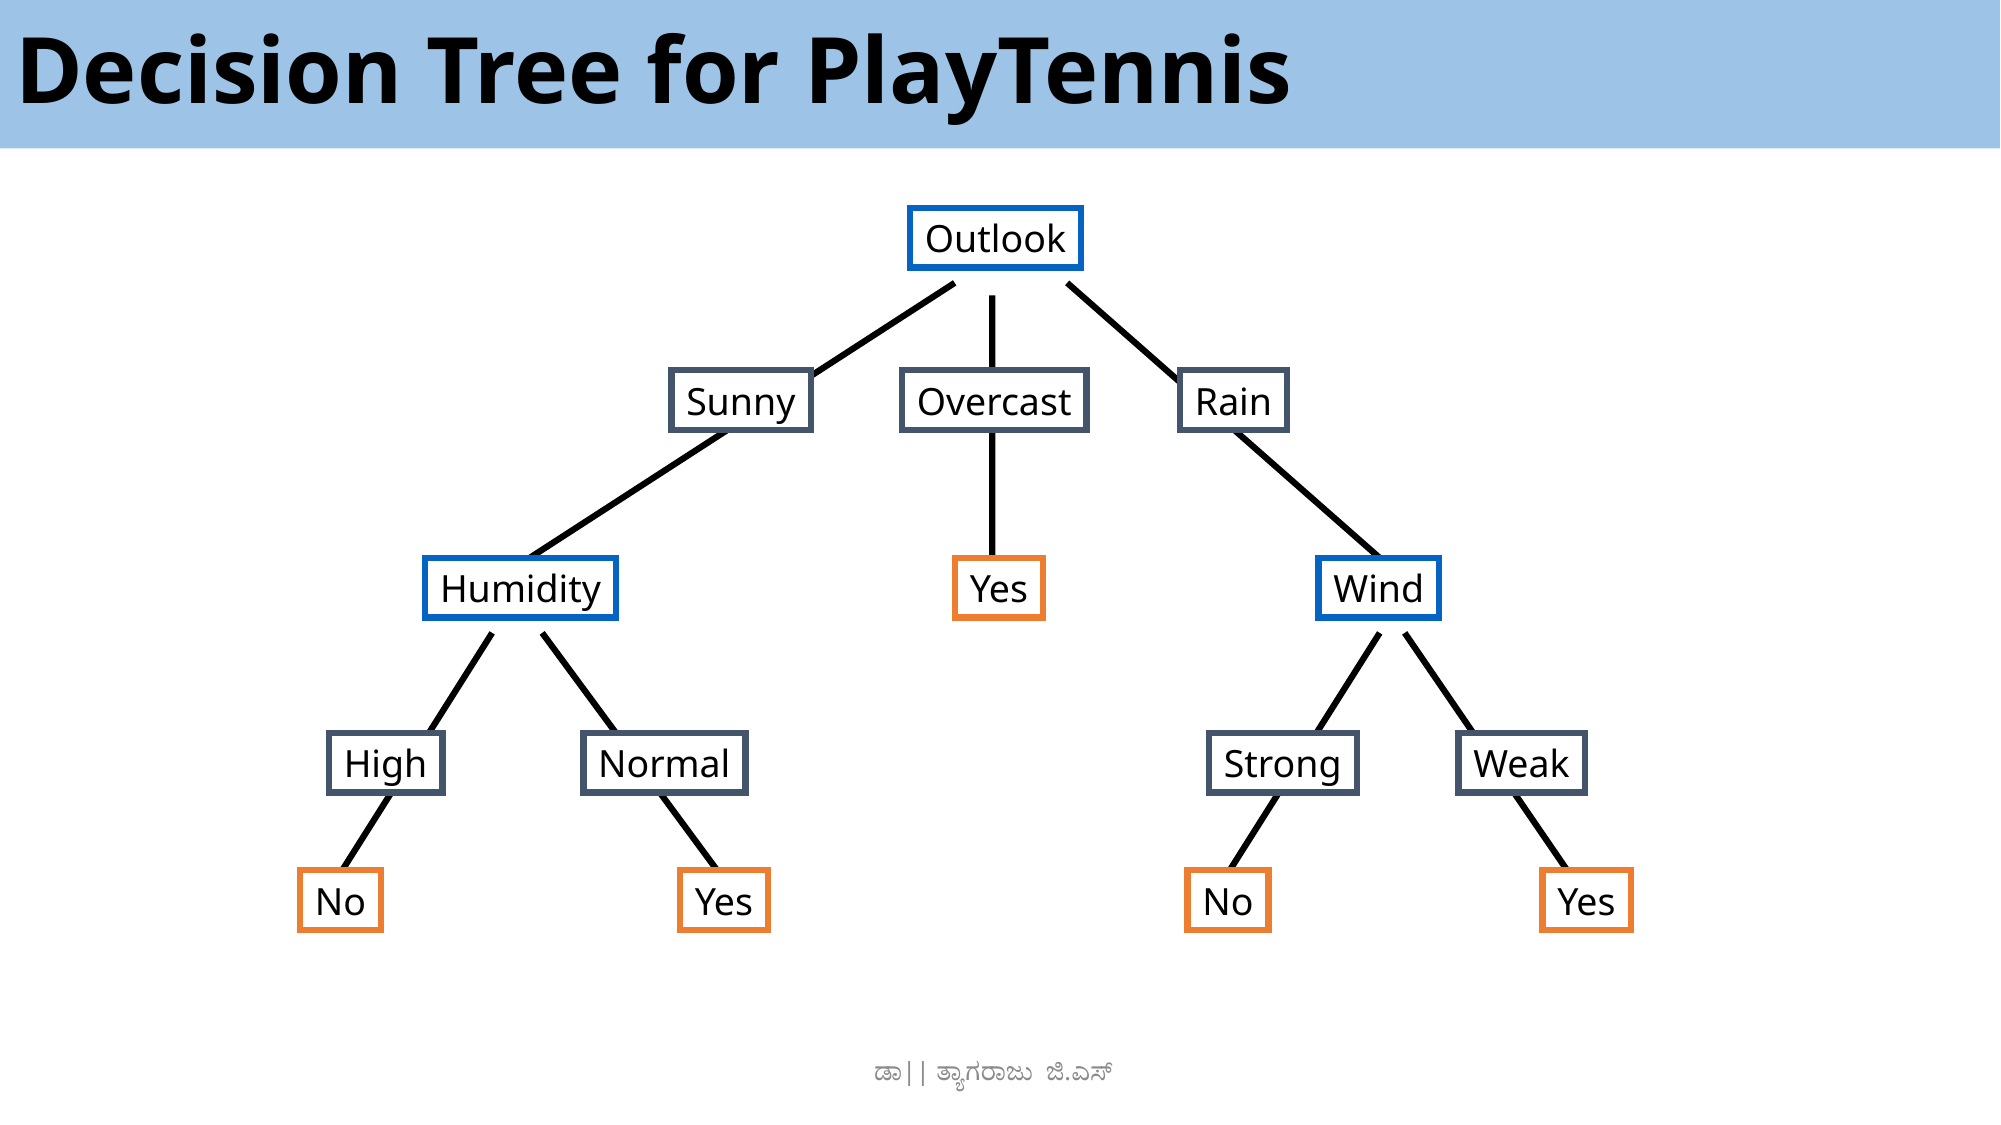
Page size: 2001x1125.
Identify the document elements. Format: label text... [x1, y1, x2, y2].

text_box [292, 207, 1644, 953]
title Decision Tree for PlayTennis [0, 0, 2000, 149]
footer ಡಾ|| ತ್ಯಾಗರಾಜು ಜಿ.ಎಸ್ [662, 1042, 1338, 1103]
